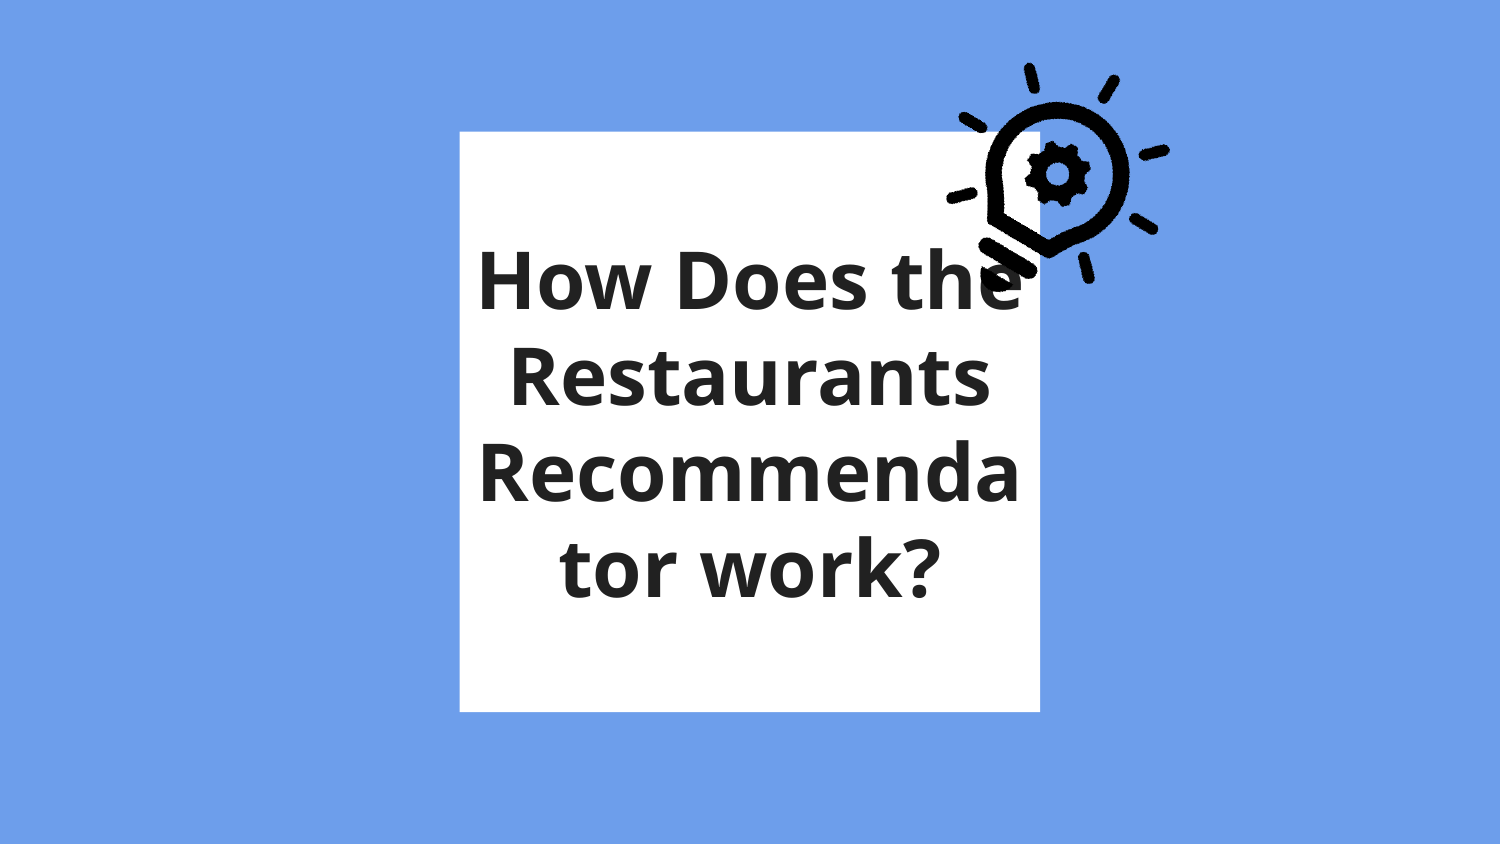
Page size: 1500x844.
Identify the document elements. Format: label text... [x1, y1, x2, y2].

picture [864, 0, 1243, 375]
title How Does the Restaurants Recommendator work? [459, 131, 1041, 713]
